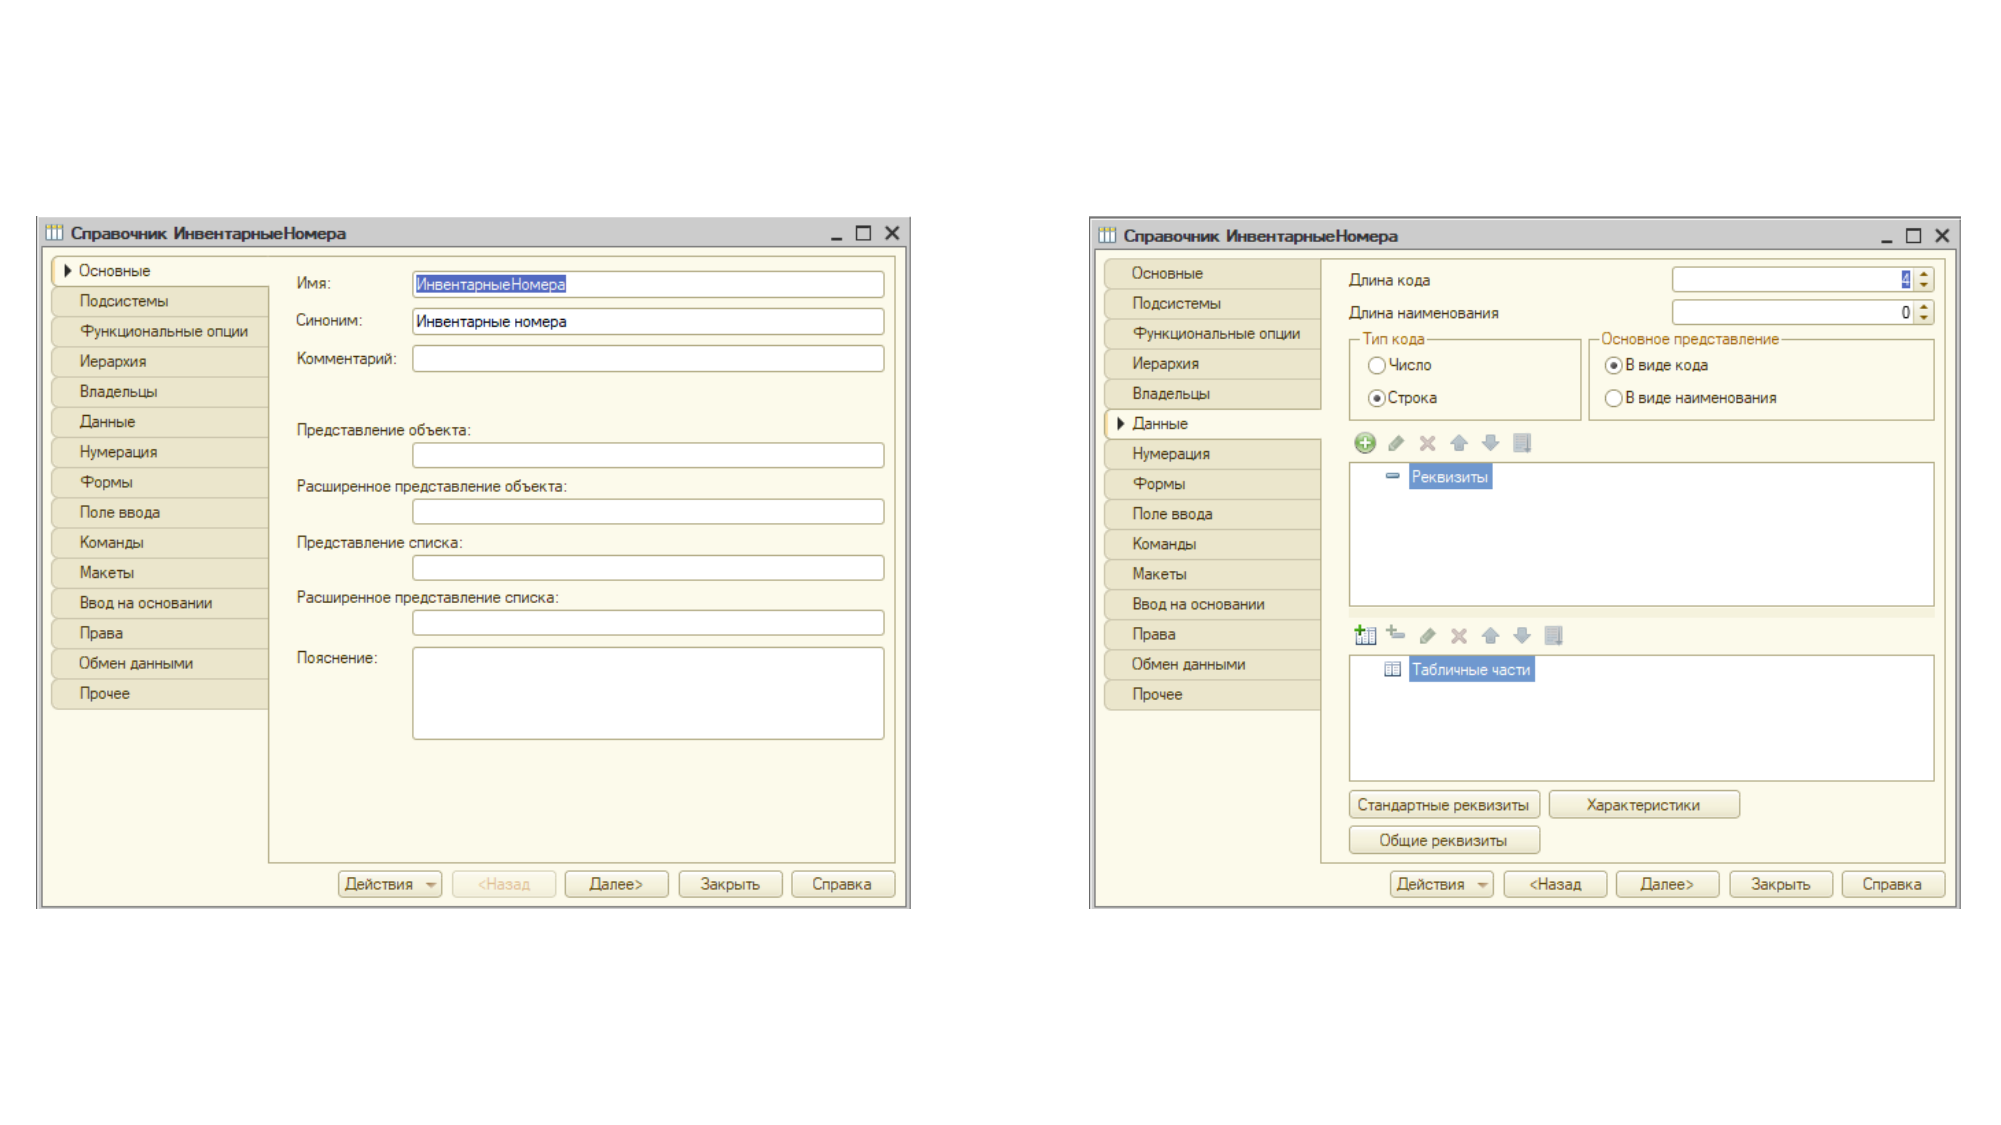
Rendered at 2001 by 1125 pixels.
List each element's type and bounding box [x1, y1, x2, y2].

picture [36, 215, 911, 909]
picture [1089, 215, 1961, 909]
